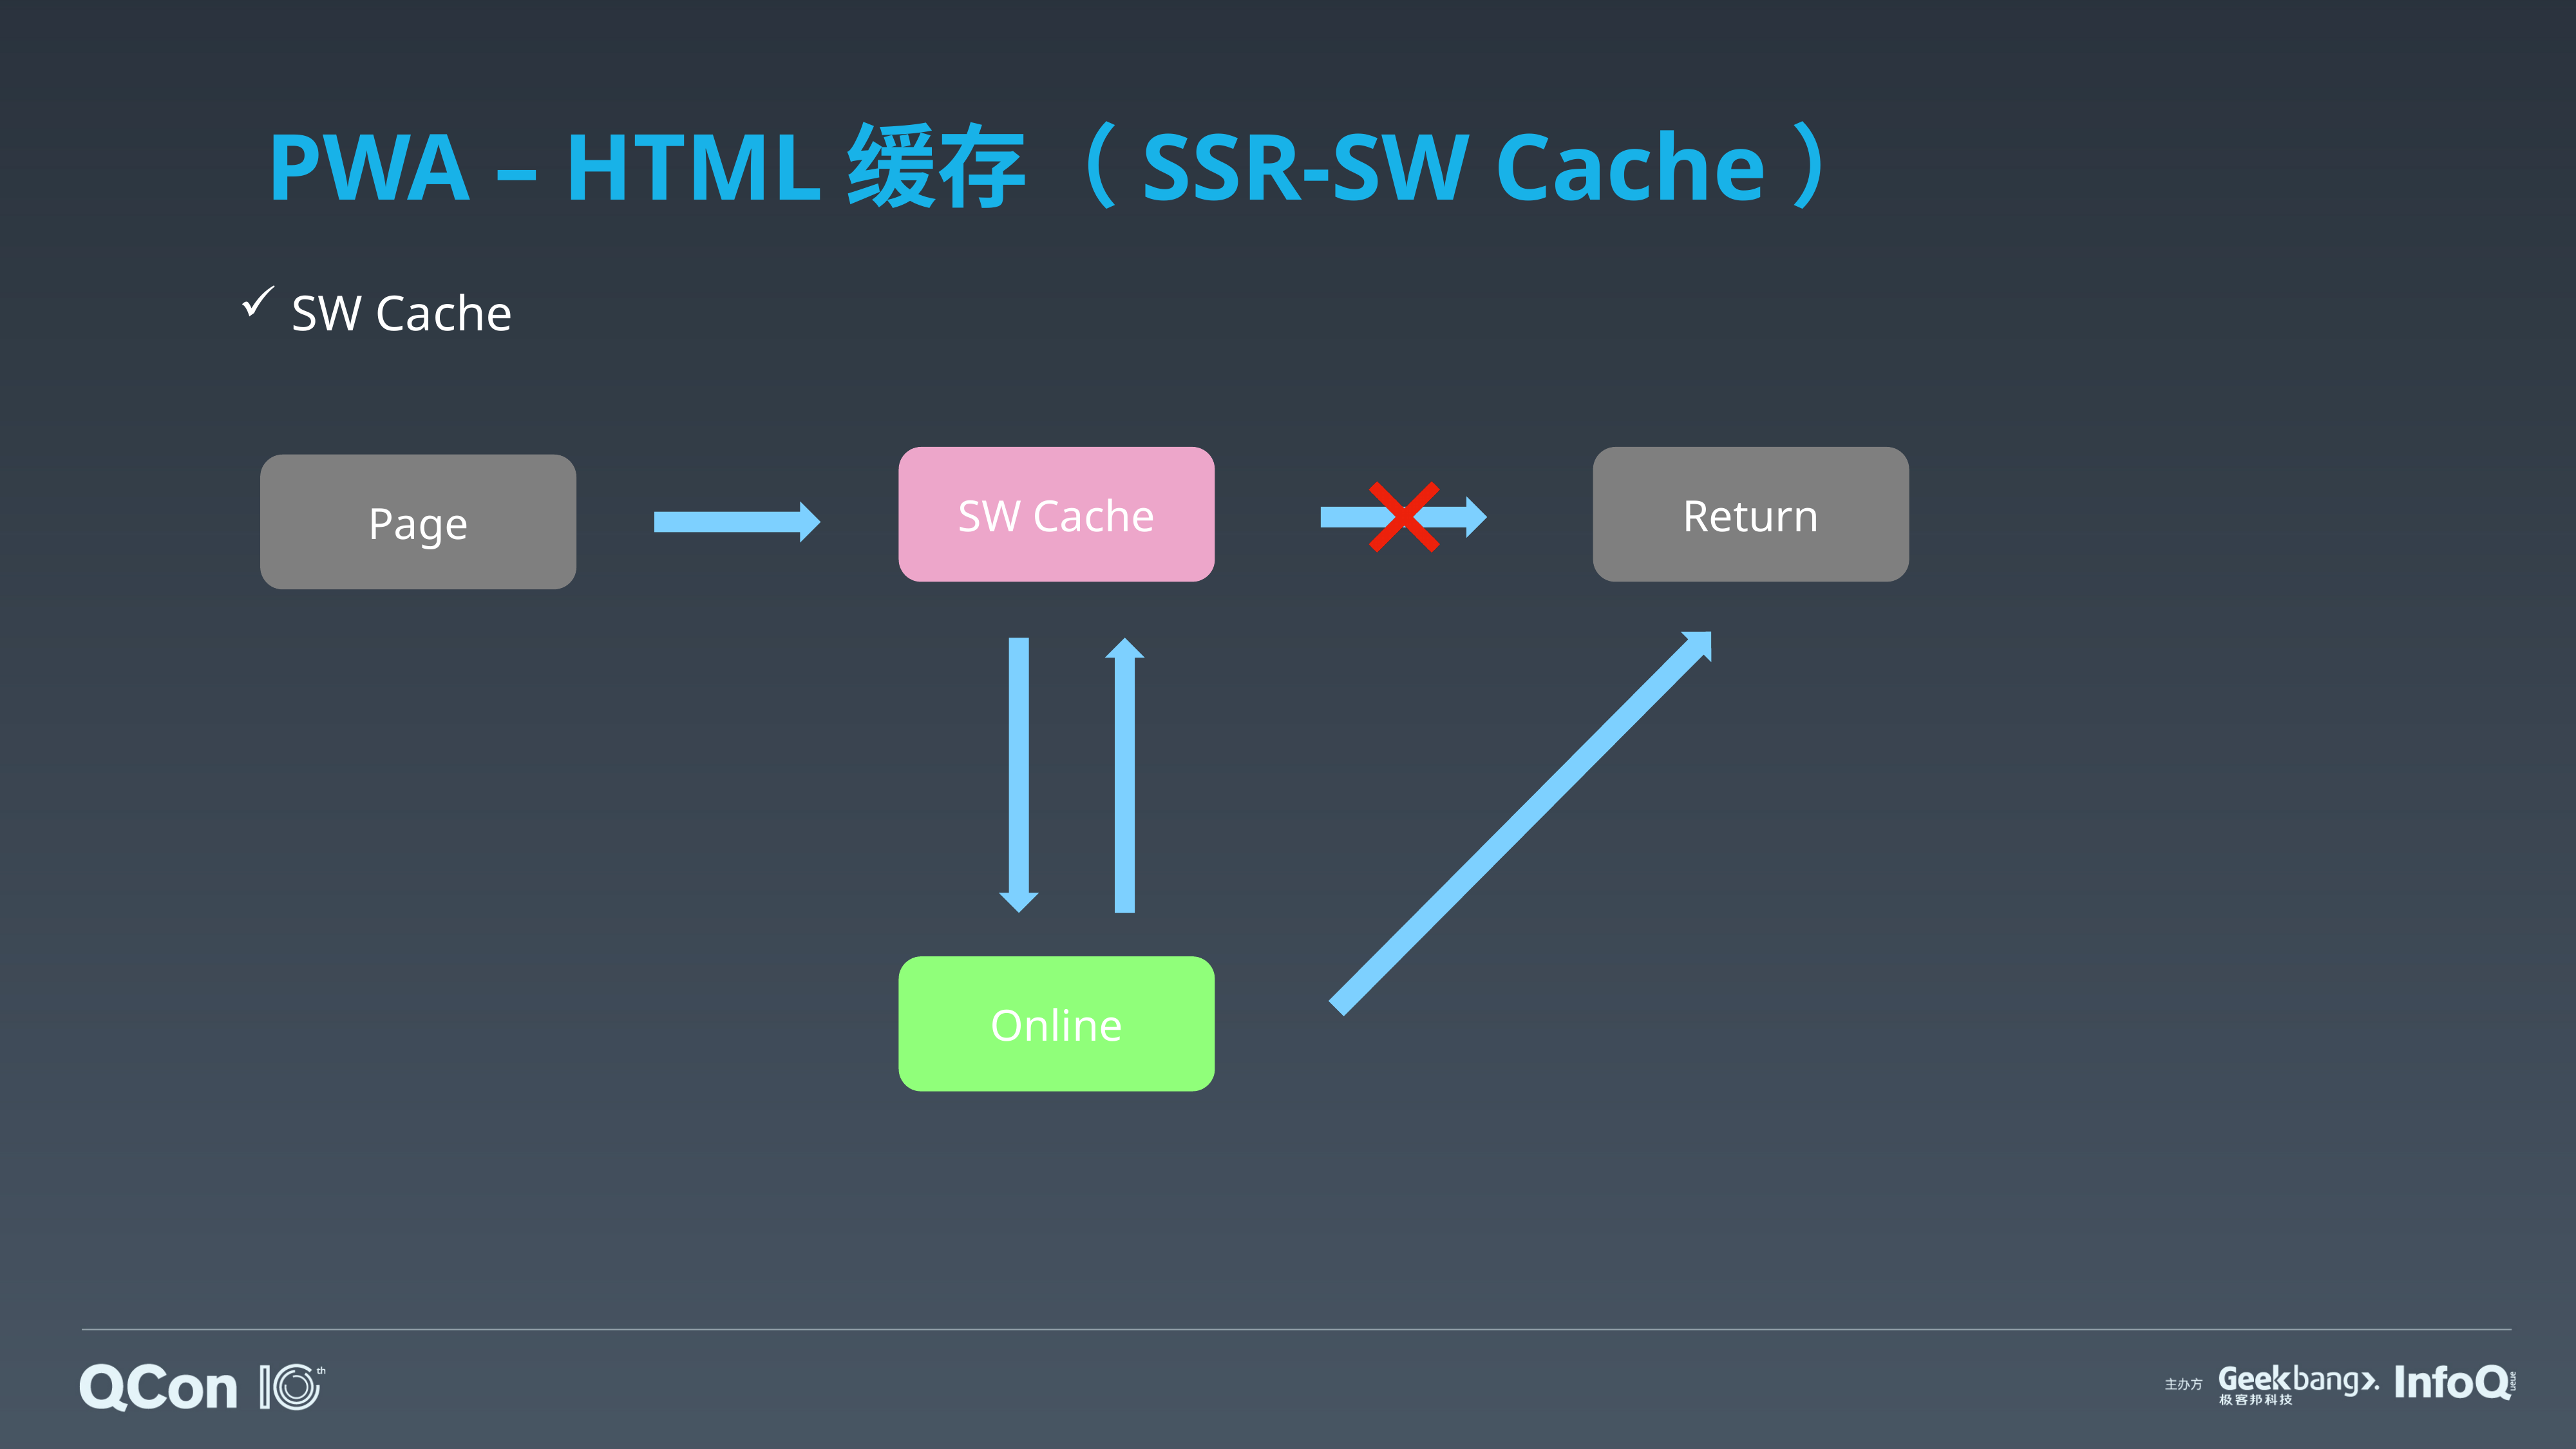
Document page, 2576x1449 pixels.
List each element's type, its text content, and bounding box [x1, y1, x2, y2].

text_box [1104, 638, 1145, 913]
text_box [1453, 496, 1488, 538]
text_box SW Cache [898, 446, 1215, 582]
text_box Page [260, 454, 577, 590]
text_box [999, 638, 1039, 913]
text_box [1328, 631, 1712, 1017]
text_box [654, 501, 821, 543]
title PWA – HTML缓存（SSR-SW Cache） [260, 102, 2316, 242]
text_box Online [898, 956, 1215, 1092]
picture [0, 0, 2576, 1449]
text_box SW Cache [229, 278, 1809, 345]
text_box [1320, 506, 1355, 527]
text_box Return [1593, 446, 1909, 582]
